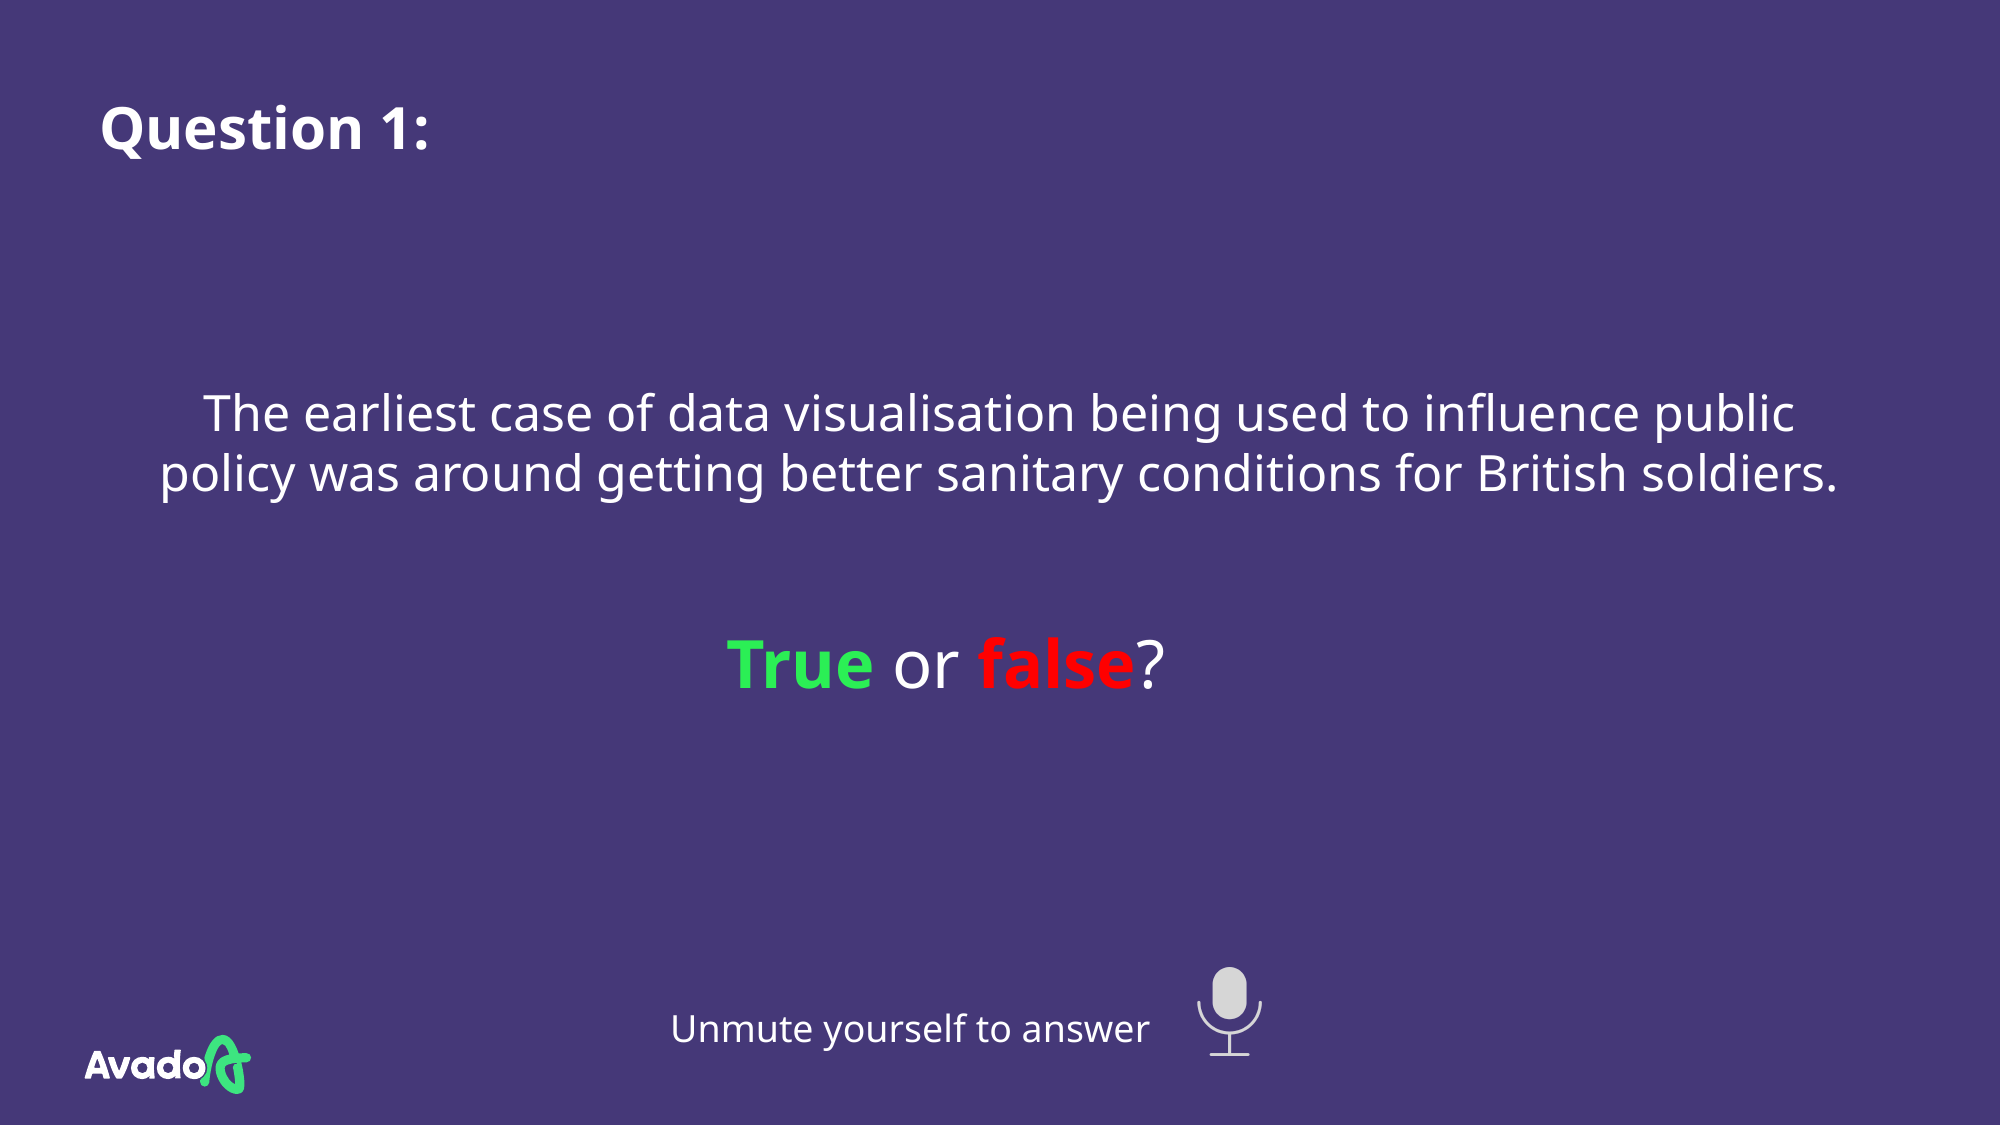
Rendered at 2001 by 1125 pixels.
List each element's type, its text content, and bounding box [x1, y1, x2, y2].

text_box Unmute yourself to answer [233, 950, 1588, 1081]
text_box True or false? [711, 614, 1660, 709]
text_box The earliest case of data visualisation being used to influence public policy was around getting better sanitary conditions for British soldiers. [129, 374, 1871, 509]
text_box Question 1: [84, 91, 1916, 188]
picture [1185, 967, 1274, 1056]
